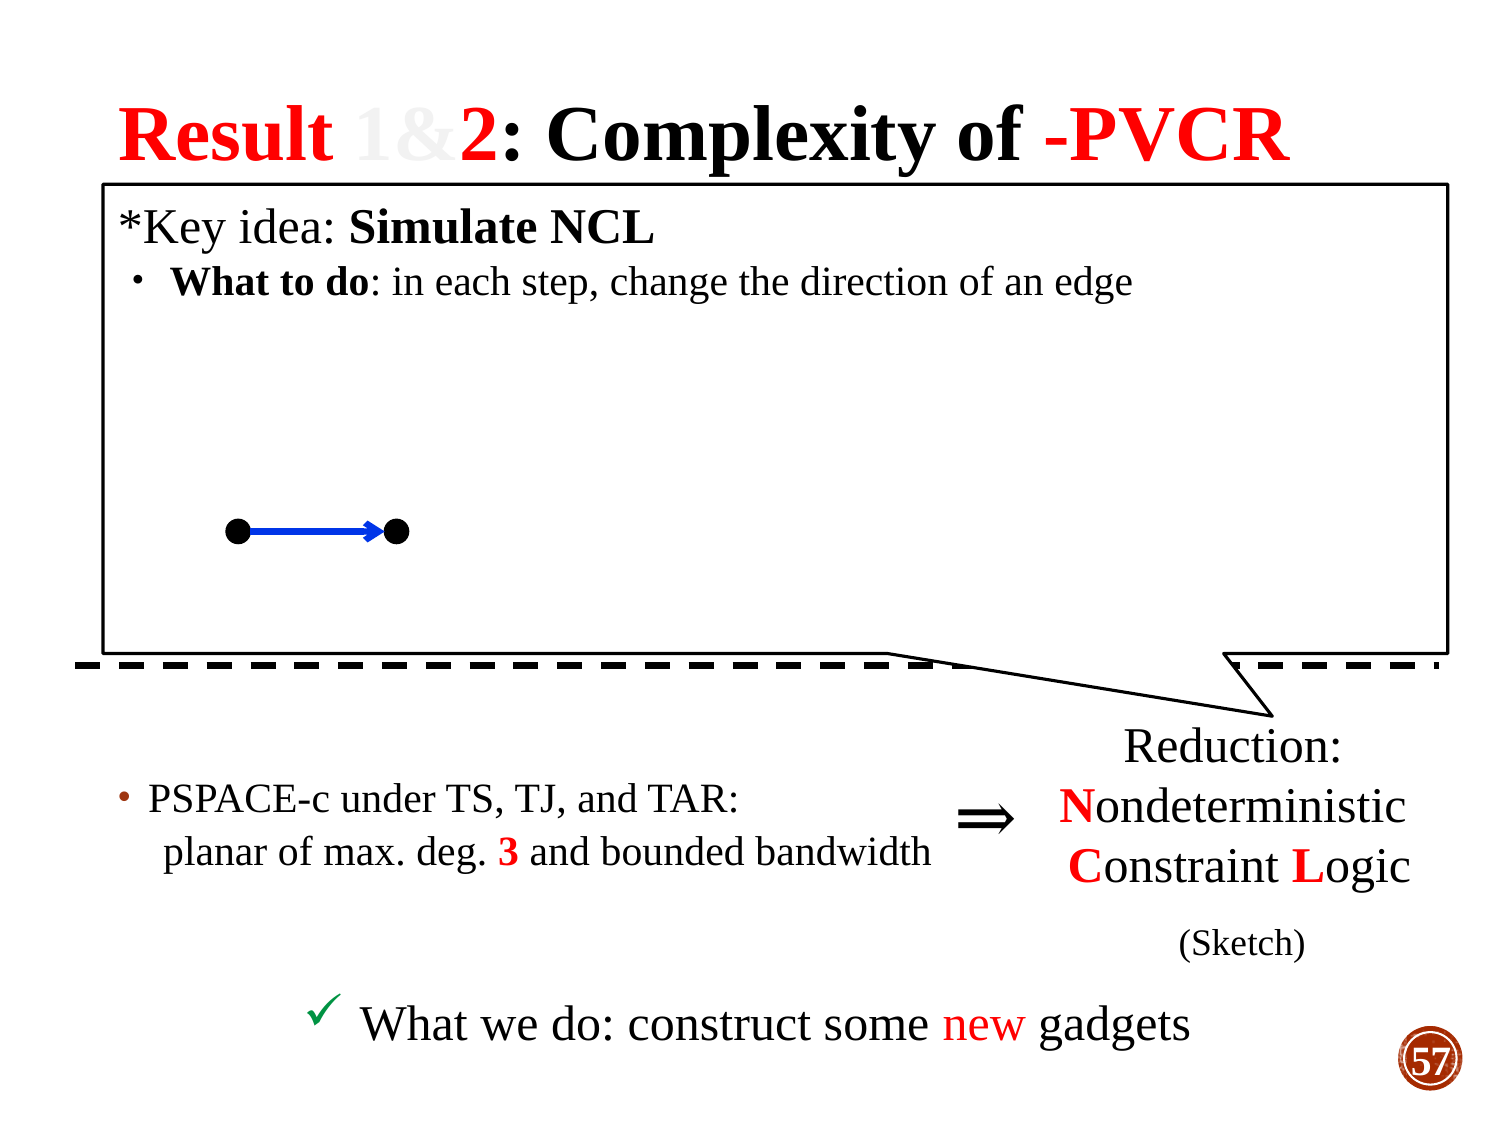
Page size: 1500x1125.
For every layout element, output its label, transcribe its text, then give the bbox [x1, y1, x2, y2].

text_box Reduction: Nondeterministic Constraint Logic [1044, 704, 1435, 900]
text_box ⇒ [940, 761, 1033, 867]
list PSPACE-c under TS, TJ, and TAR: planar of max. deg. 4 and bounded bandwidth PSPACE-c under TS, NP-h under TJ and TAR: bipartite PSPACE-c under TS: chordal PSPACE-c under TS, TJ, and TAR: planar of max. deg. 3 and bounded bandwidth [103, 655, 1397, 1042]
text_box What we do: construct some new gadgets [288, 983, 1207, 1058]
slide_number 57 [1391, 1028, 1471, 1089]
text_box *Key idea: Simulate NCL ・What to do: in each step, change the direction of an edge [102, 183, 1449, 718]
text_box [225, 518, 251, 545]
text_box [383, 518, 410, 545]
text_box (Sketch) [1163, 910, 1321, 971]
